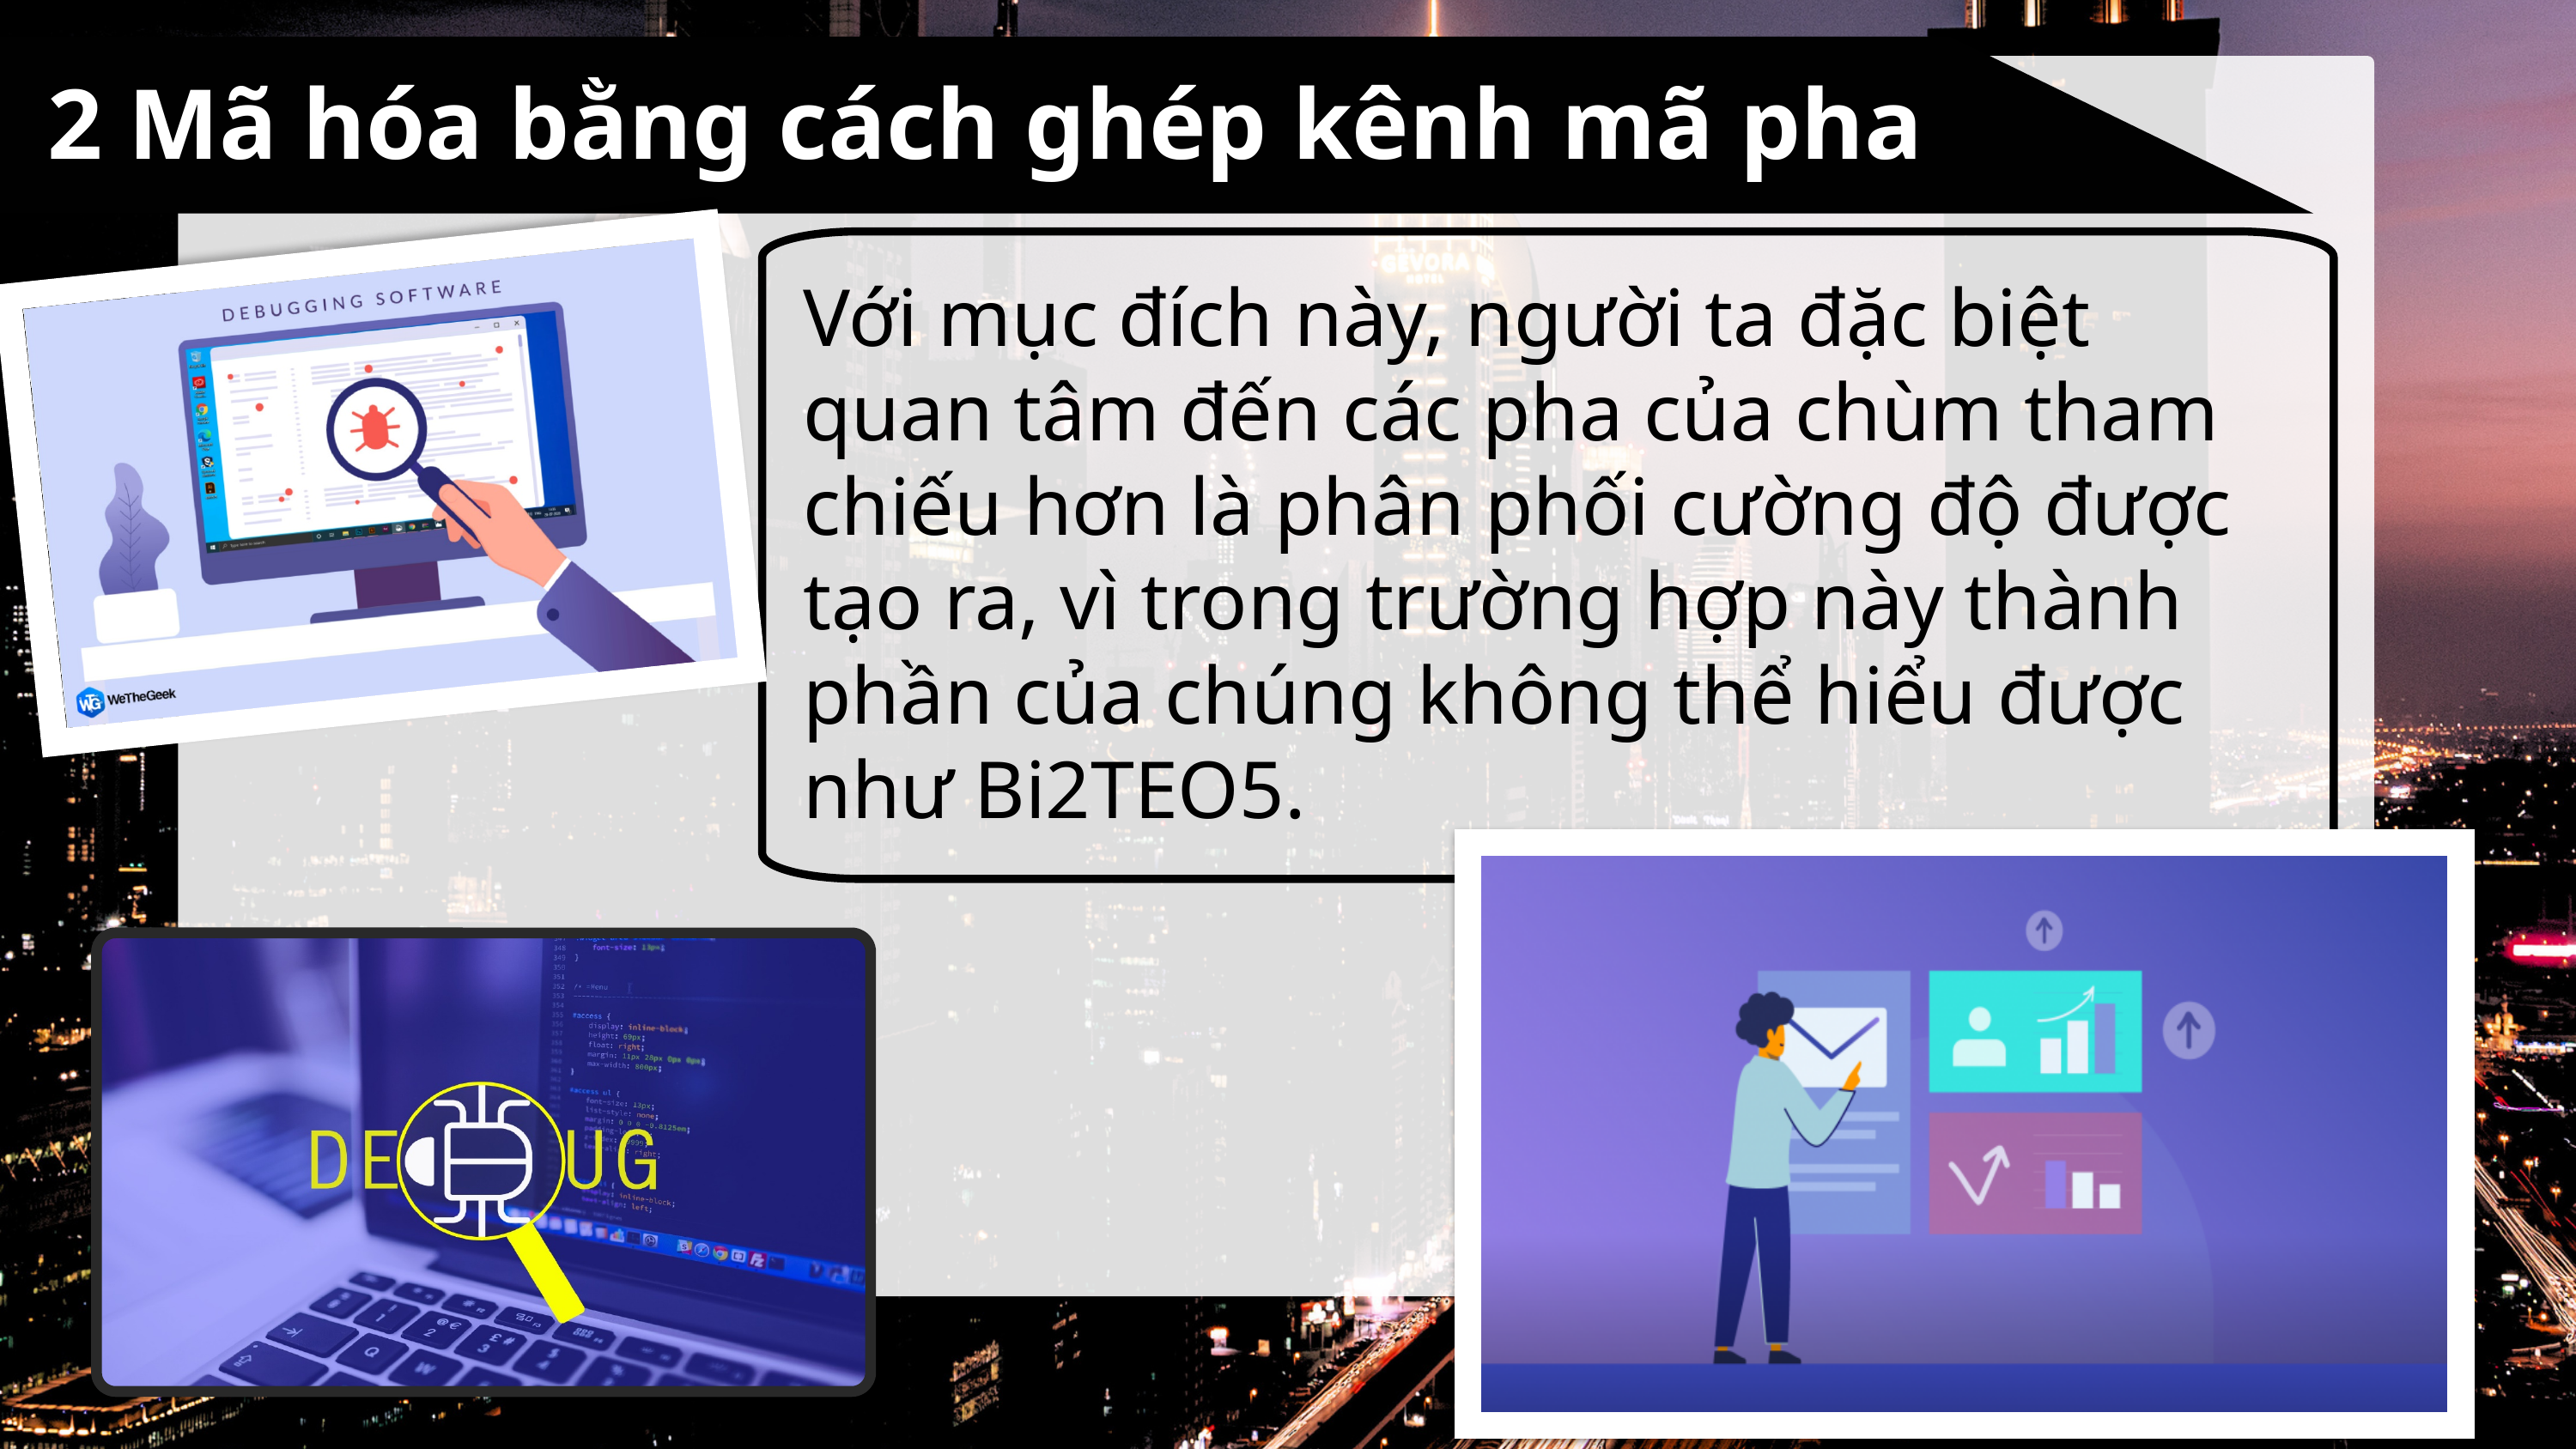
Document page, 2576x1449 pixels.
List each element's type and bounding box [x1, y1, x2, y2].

text_box [0, 36, 2314, 214]
text_box [178, 55, 2375, 1297]
picture [0, 0, 2576, 1449]
text_box [762, 231, 2335, 880]
